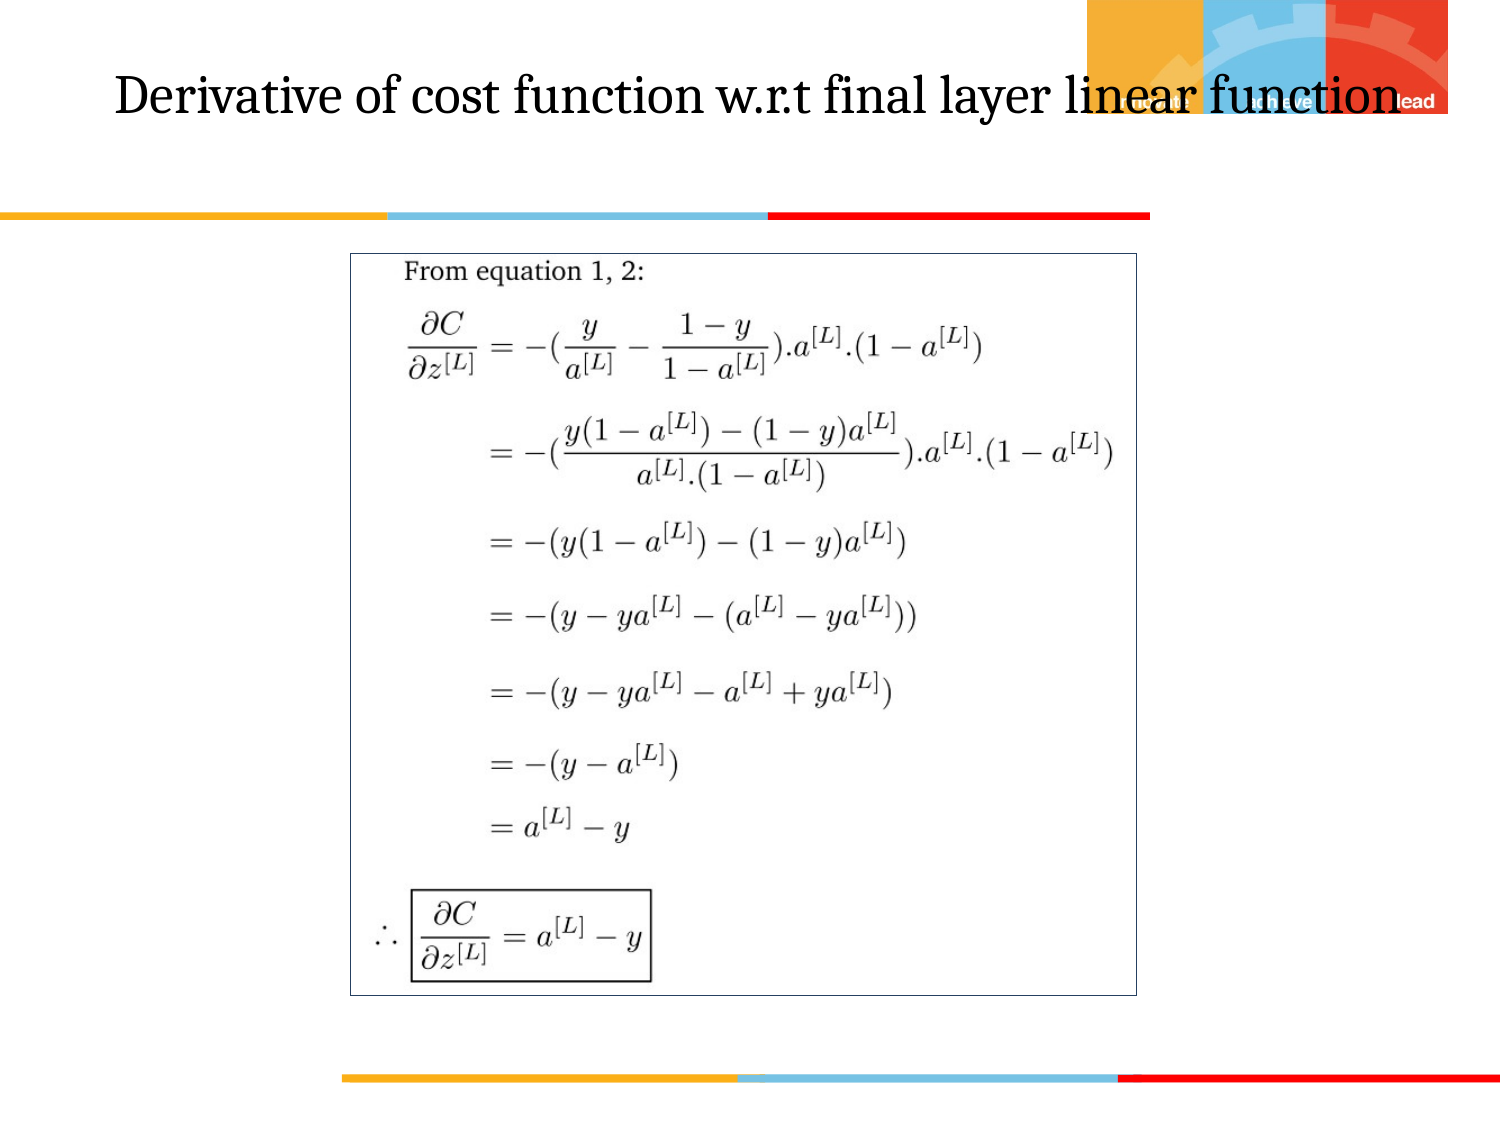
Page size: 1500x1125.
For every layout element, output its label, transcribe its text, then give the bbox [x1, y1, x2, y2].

title Derivative of cost function w.r.t final layer linear function [99, 24, 1439, 225]
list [350, 253, 1138, 996]
picture [1087, 0, 1448, 114]
